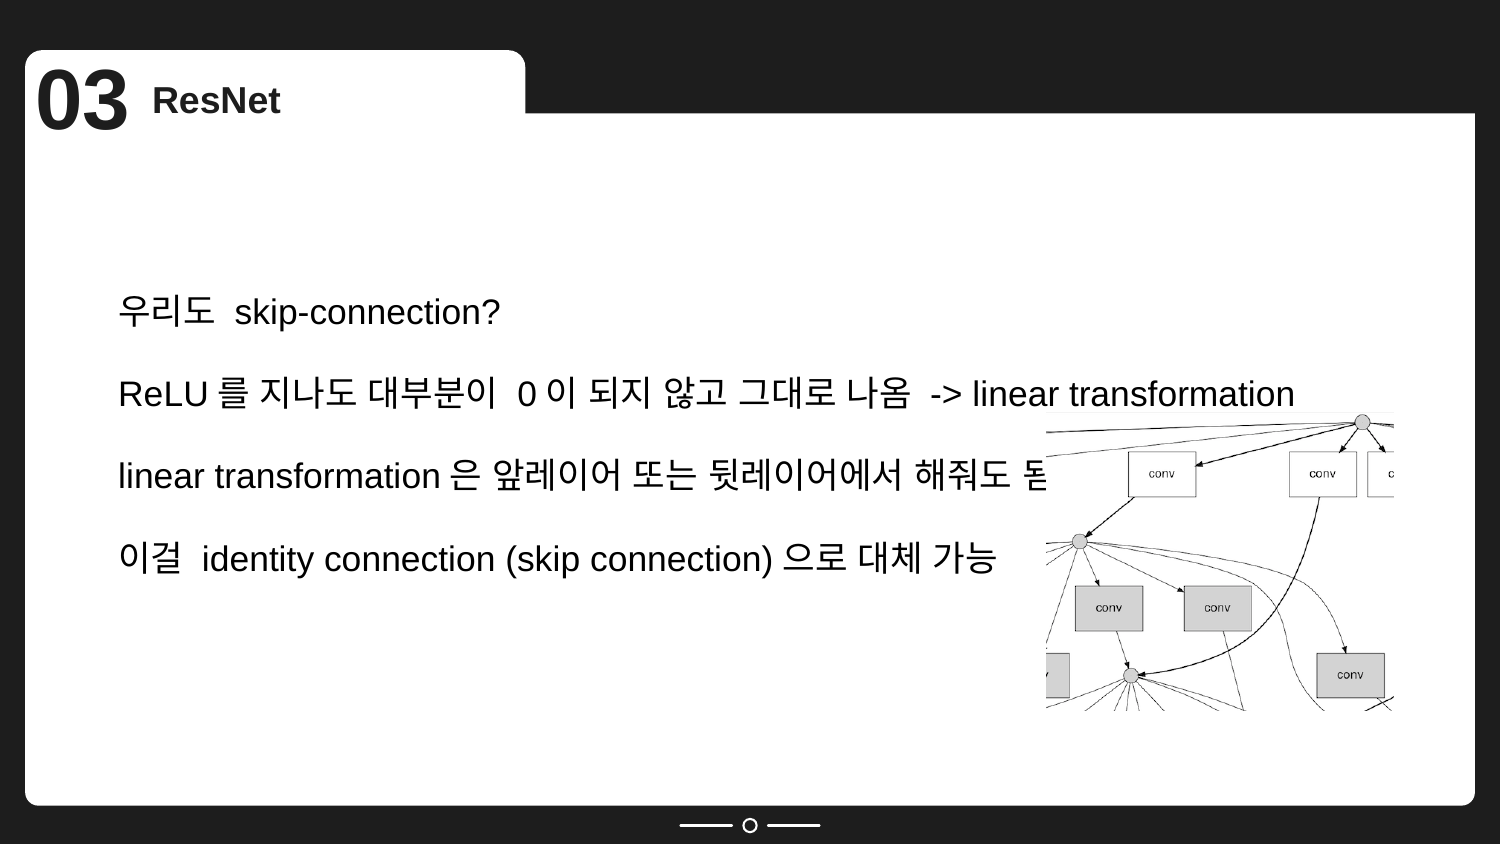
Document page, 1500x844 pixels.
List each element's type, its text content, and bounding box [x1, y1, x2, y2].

text_box ResNet [143, 70, 519, 127]
text_box 우리도 skip-connection? ReLU를 지나도 대부분이 0이 되지 않고 그대로 나옴 -> linear transformation linear transformation은 앞레이어 또는 뒷레이어에서 해줘도 됨 이걸 identity connection (skip connection)으로 대체 가능 [106, 184, 1419, 676]
picture [1046, 411, 1394, 712]
text_box 03 [23, 38, 143, 152]
